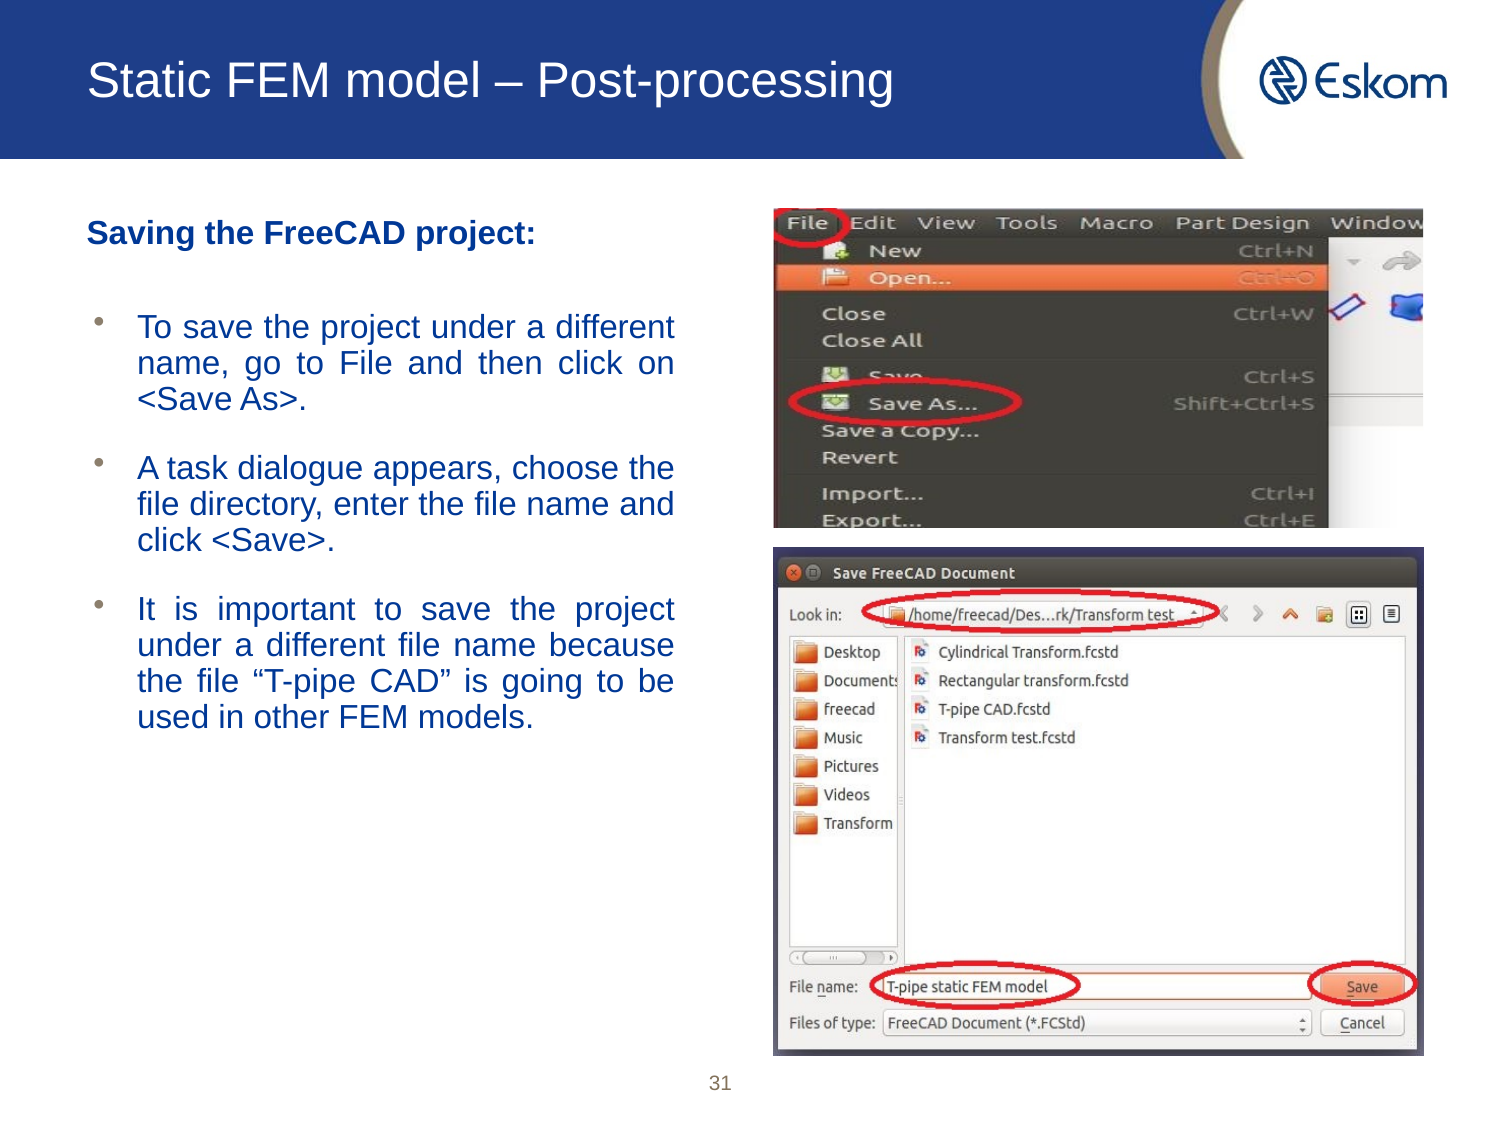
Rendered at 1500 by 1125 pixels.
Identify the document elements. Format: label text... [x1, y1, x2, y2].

text_box Saving the FreeCAD project: [71, 207, 772, 309]
picture [773, 207, 1424, 528]
title Static FEM model – Post-processing [71, 27, 1142, 137]
picture [1257, 55, 1450, 105]
picture [773, 547, 1424, 1056]
list To save the project under a different name, go to File and then click on <Save As>. A task dialogue appears, choose the file directory, enter the file name and click <Save>. It is important to save the project under a different file name because the file “T-pipe CAD” is going to be used in other FEM models. [78, 309, 691, 1083]
slide_number 31 [643, 1058, 798, 1103]
picture [0, 0, 1246, 159]
